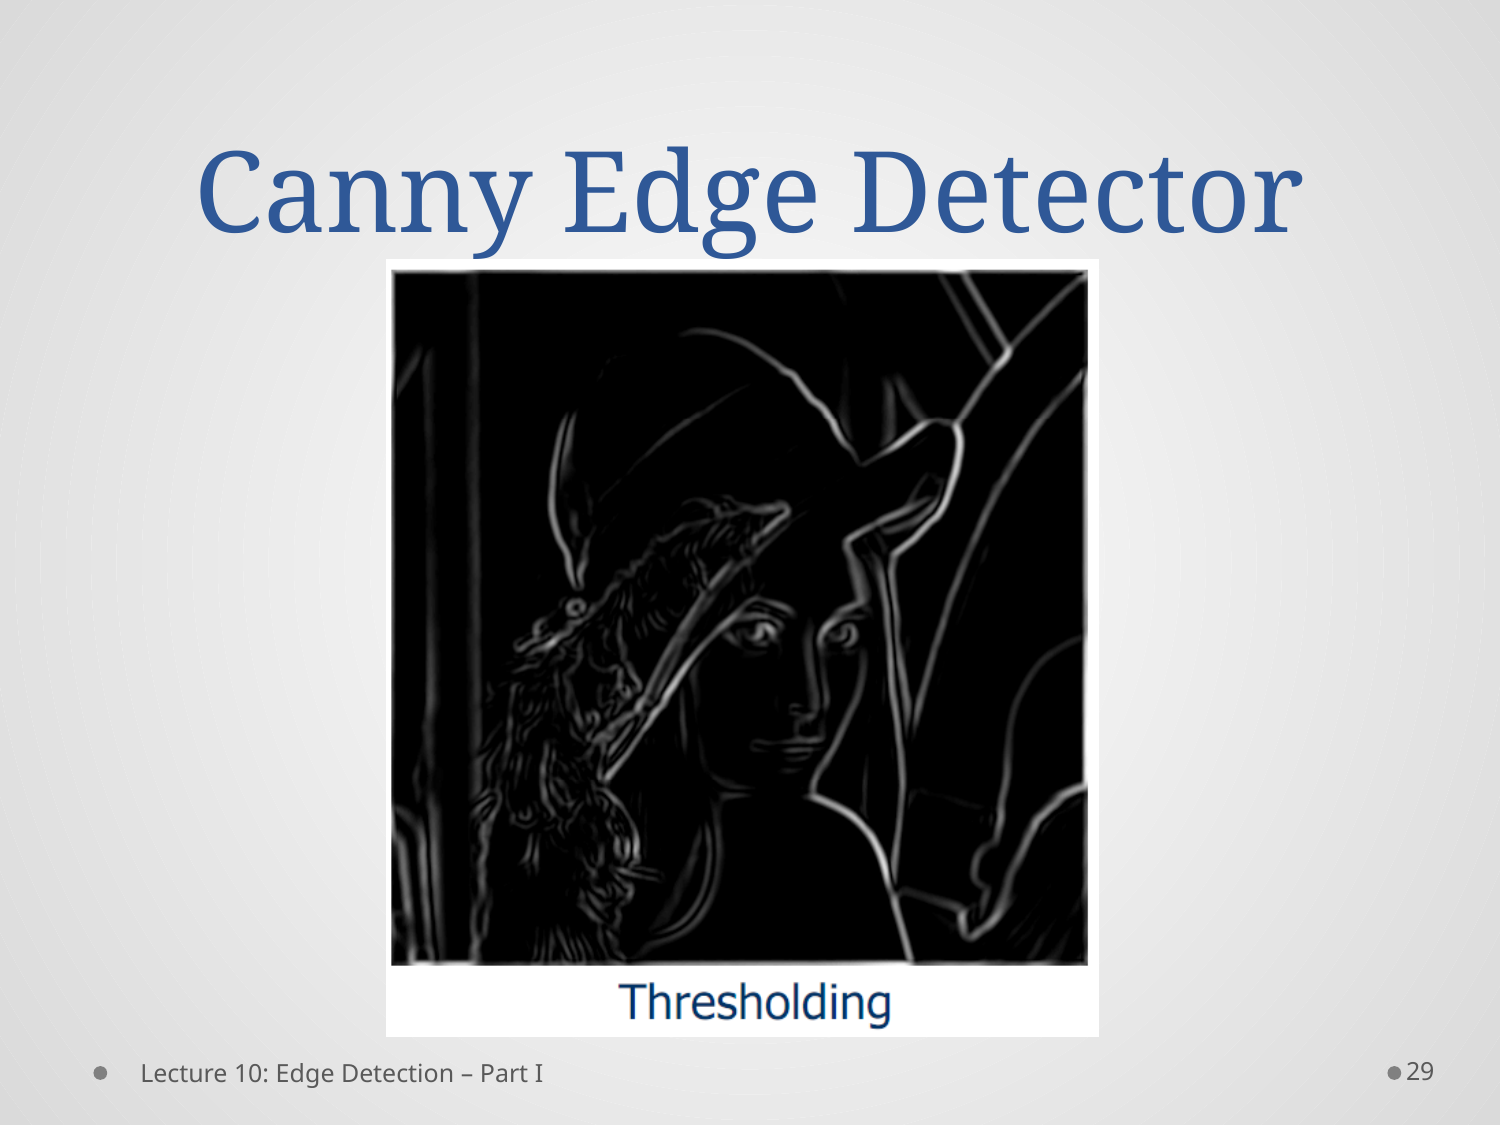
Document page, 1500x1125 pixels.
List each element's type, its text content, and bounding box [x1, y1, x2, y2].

title Canny Edge Detector [75, 0, 1425, 263]
picture [386, 259, 1099, 1037]
slide_number 29 [1401, 1042, 1494, 1103]
